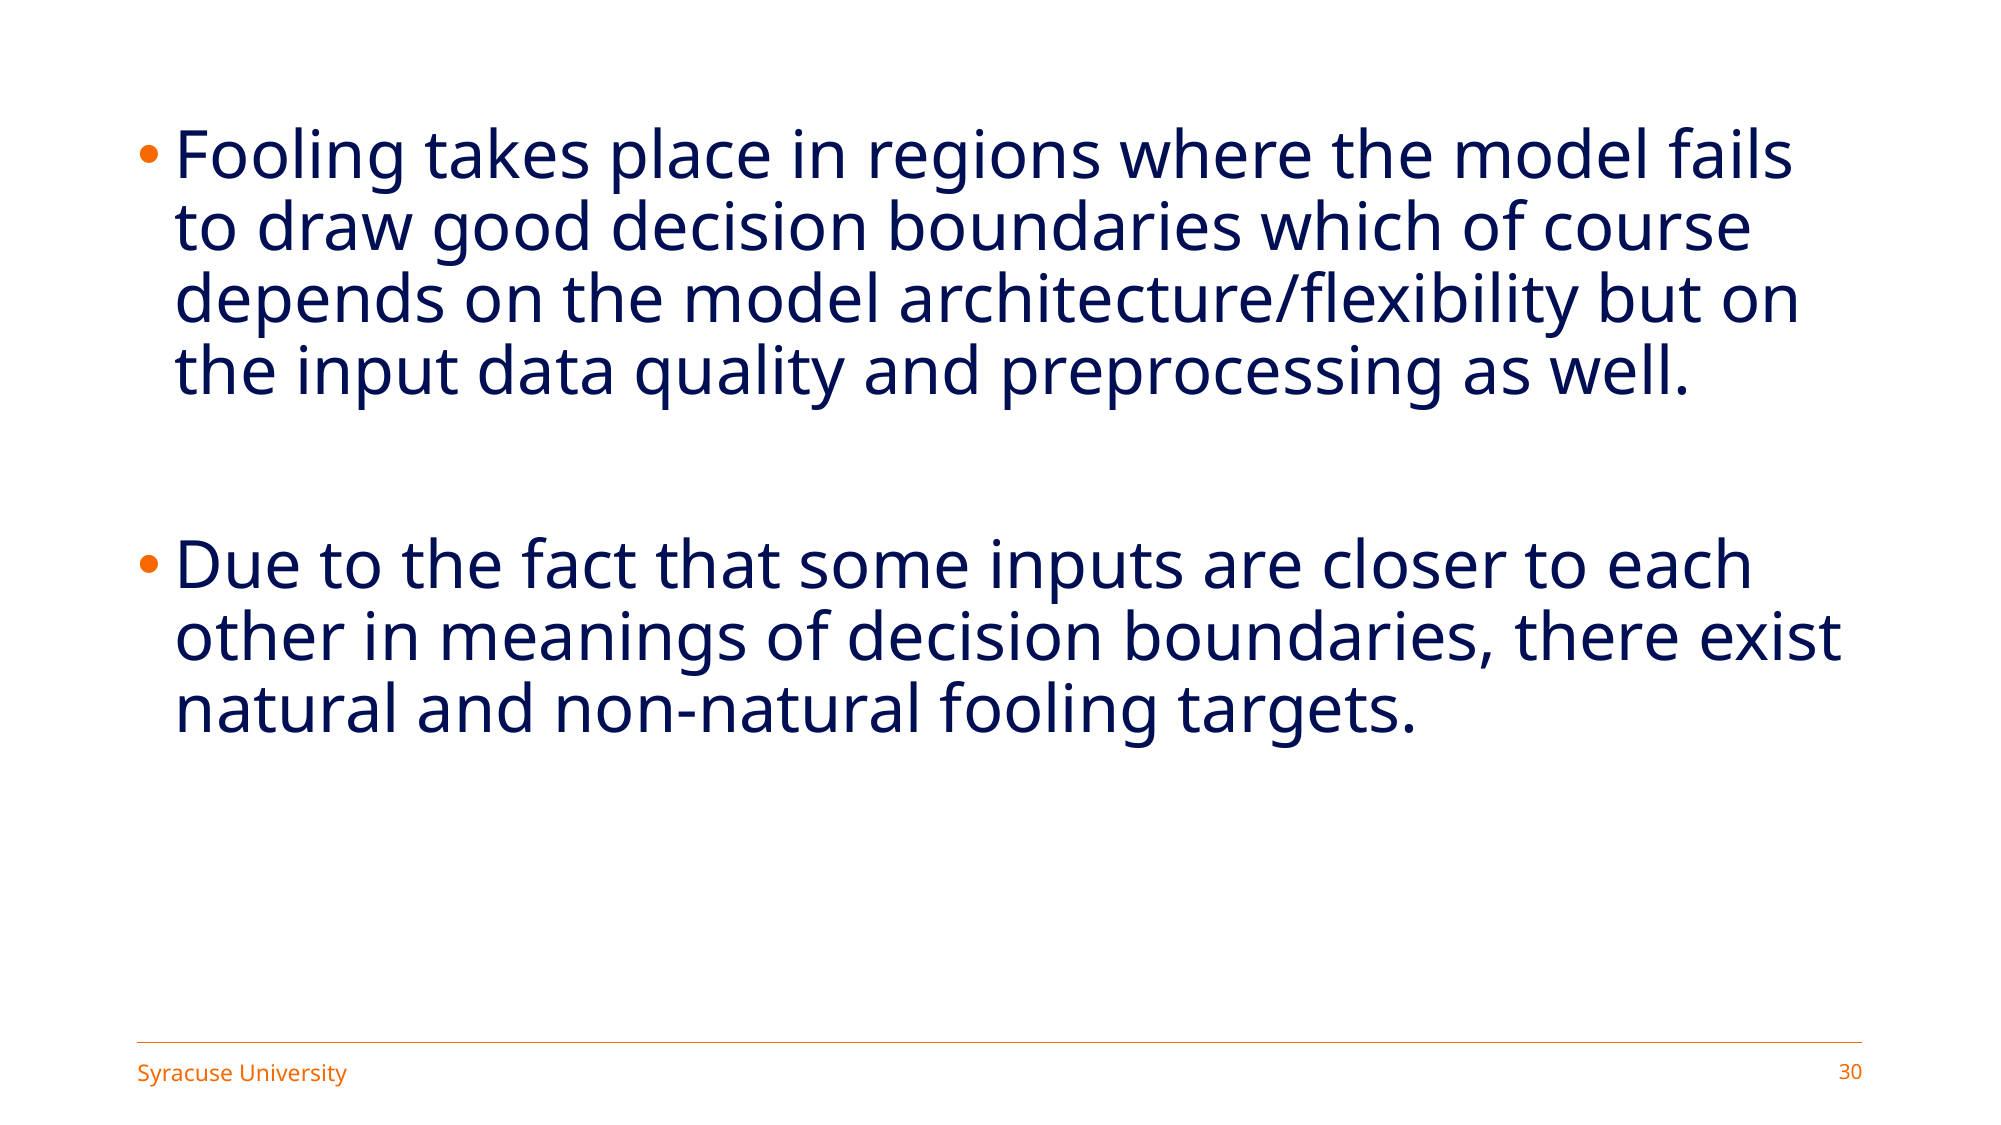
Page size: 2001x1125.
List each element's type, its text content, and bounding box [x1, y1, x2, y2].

list Fooling takes place in regions where the model fails to draw good decision boundaries which of course depends on the model architecture/flexibility but on the input data quality and preprocessing as well. Due to the fact that some inputs are closer to each other in meanings of decision boundaries, there exist natural and non-natural fooling targets. [137, 113, 1863, 1014]
